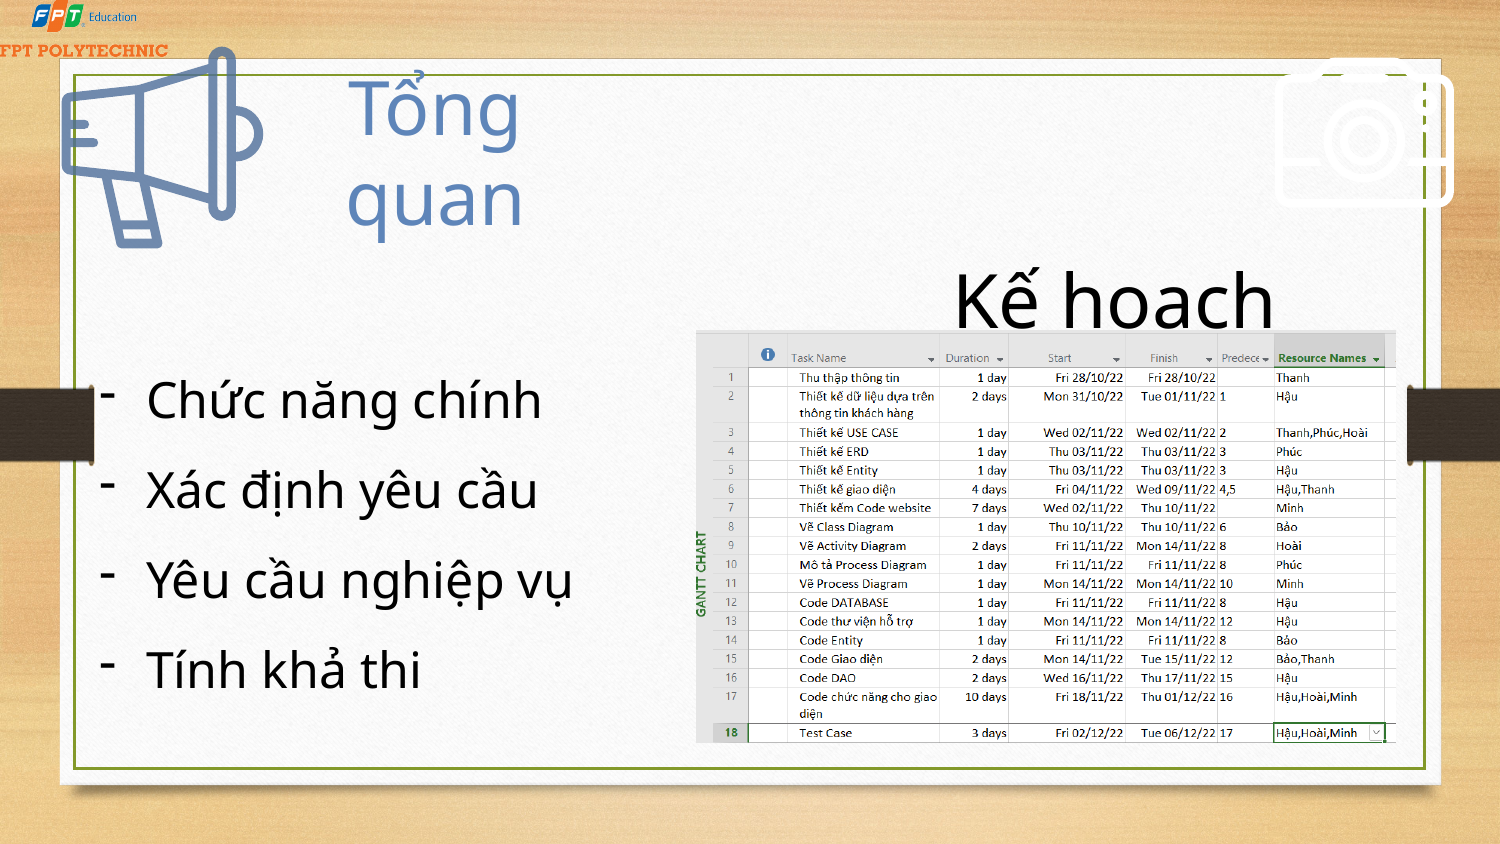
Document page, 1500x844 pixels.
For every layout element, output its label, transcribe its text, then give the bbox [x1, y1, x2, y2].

picture [0, 0, 1500, 844]
subtitle Kế hoạch [903, 239, 1326, 330]
text_box [61, 46, 264, 249]
text_box Chức năng chính Xác định yêu cầu Yêu cầu nghiệp vụ Tính khả thi [84, 330, 660, 706]
text_box [1274, 57, 1454, 208]
subtitle Tổng quan [239, 60, 632, 240]
